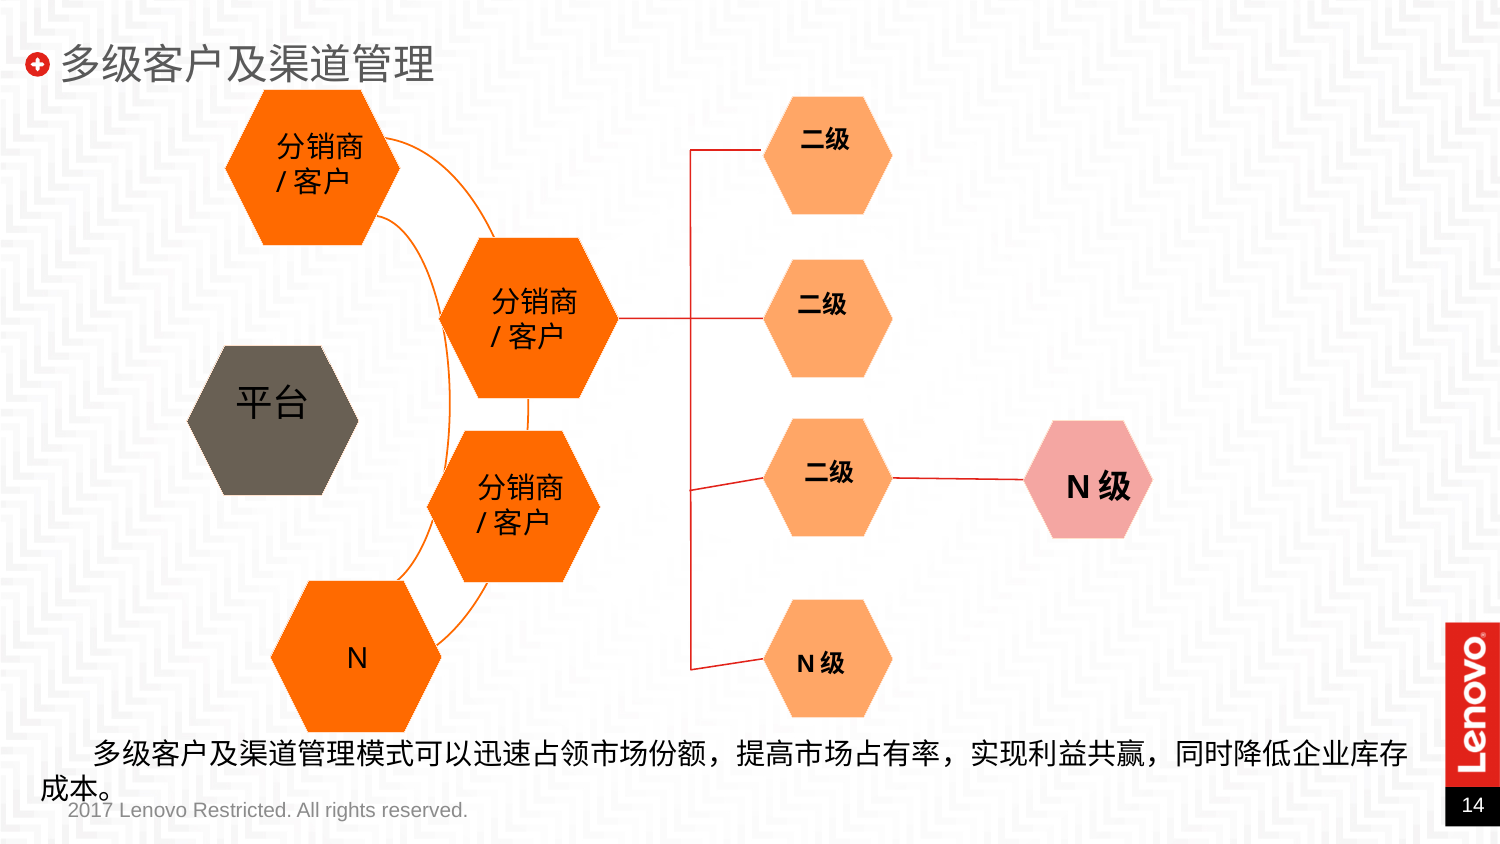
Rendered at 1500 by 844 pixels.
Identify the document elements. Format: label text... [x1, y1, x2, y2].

text_box [396, 522, 489, 646]
text_box [438, 303, 446, 334]
text_box N级 [1042, 458, 1165, 513]
text_box [777, 687, 879, 718]
text_box [763, 452, 893, 537]
text_box 多级客户及渠道管理 [59, 31, 850, 94]
text_box 多级客户及渠道管理模式可以迅速占领市场份额，提高市场占有率，实现利益共赢，同时降低企业库存成本。 [25, 727, 1431, 813]
text_box [426, 497, 431, 516]
text_box 二级 [770, 107, 886, 163]
picture [0, 0, 1500, 844]
text_box [248, 89, 377, 120]
text_box [787, 96, 869, 107]
text_box [762, 141, 893, 215]
text_box [377, 139, 495, 315]
text_box [776, 599, 880, 632]
text_box [763, 310, 767, 327]
text_box [781, 418, 874, 440]
text_box 二级 [767, 273, 889, 328]
text_box [459, 237, 598, 276]
text_box [763, 640, 772, 677]
text_box 分销商 /客户 [231, 120, 397, 206]
text_box 二级 [774, 440, 880, 496]
text_box N级 [772, 632, 886, 687]
text_box 分销商 /客户 [446, 276, 611, 362]
text_box [446, 547, 581, 583]
text_box [1023, 420, 1143, 539]
text_box [224, 155, 231, 181]
text_box 分销商 /客户 [431, 462, 597, 547]
text_box N [271, 631, 437, 682]
text_box [442, 328, 446, 353]
text_box [283, 580, 430, 631]
text_box [597, 499, 601, 514]
text_box [444, 362, 530, 462]
text_box [767, 328, 889, 378]
text_box [437, 646, 442, 667]
text_box 平台 [186, 345, 359, 496]
text_box [886, 644, 893, 673]
text_box [785, 259, 871, 273]
text_box [611, 302, 619, 335]
text_box [243, 206, 382, 246]
text_box [282, 682, 430, 727]
text_box [397, 161, 401, 175]
text_box [448, 430, 579, 462]
text_box [889, 310, 893, 327]
text_box [460, 362, 598, 399]
picture [1446, 623, 1500, 787]
